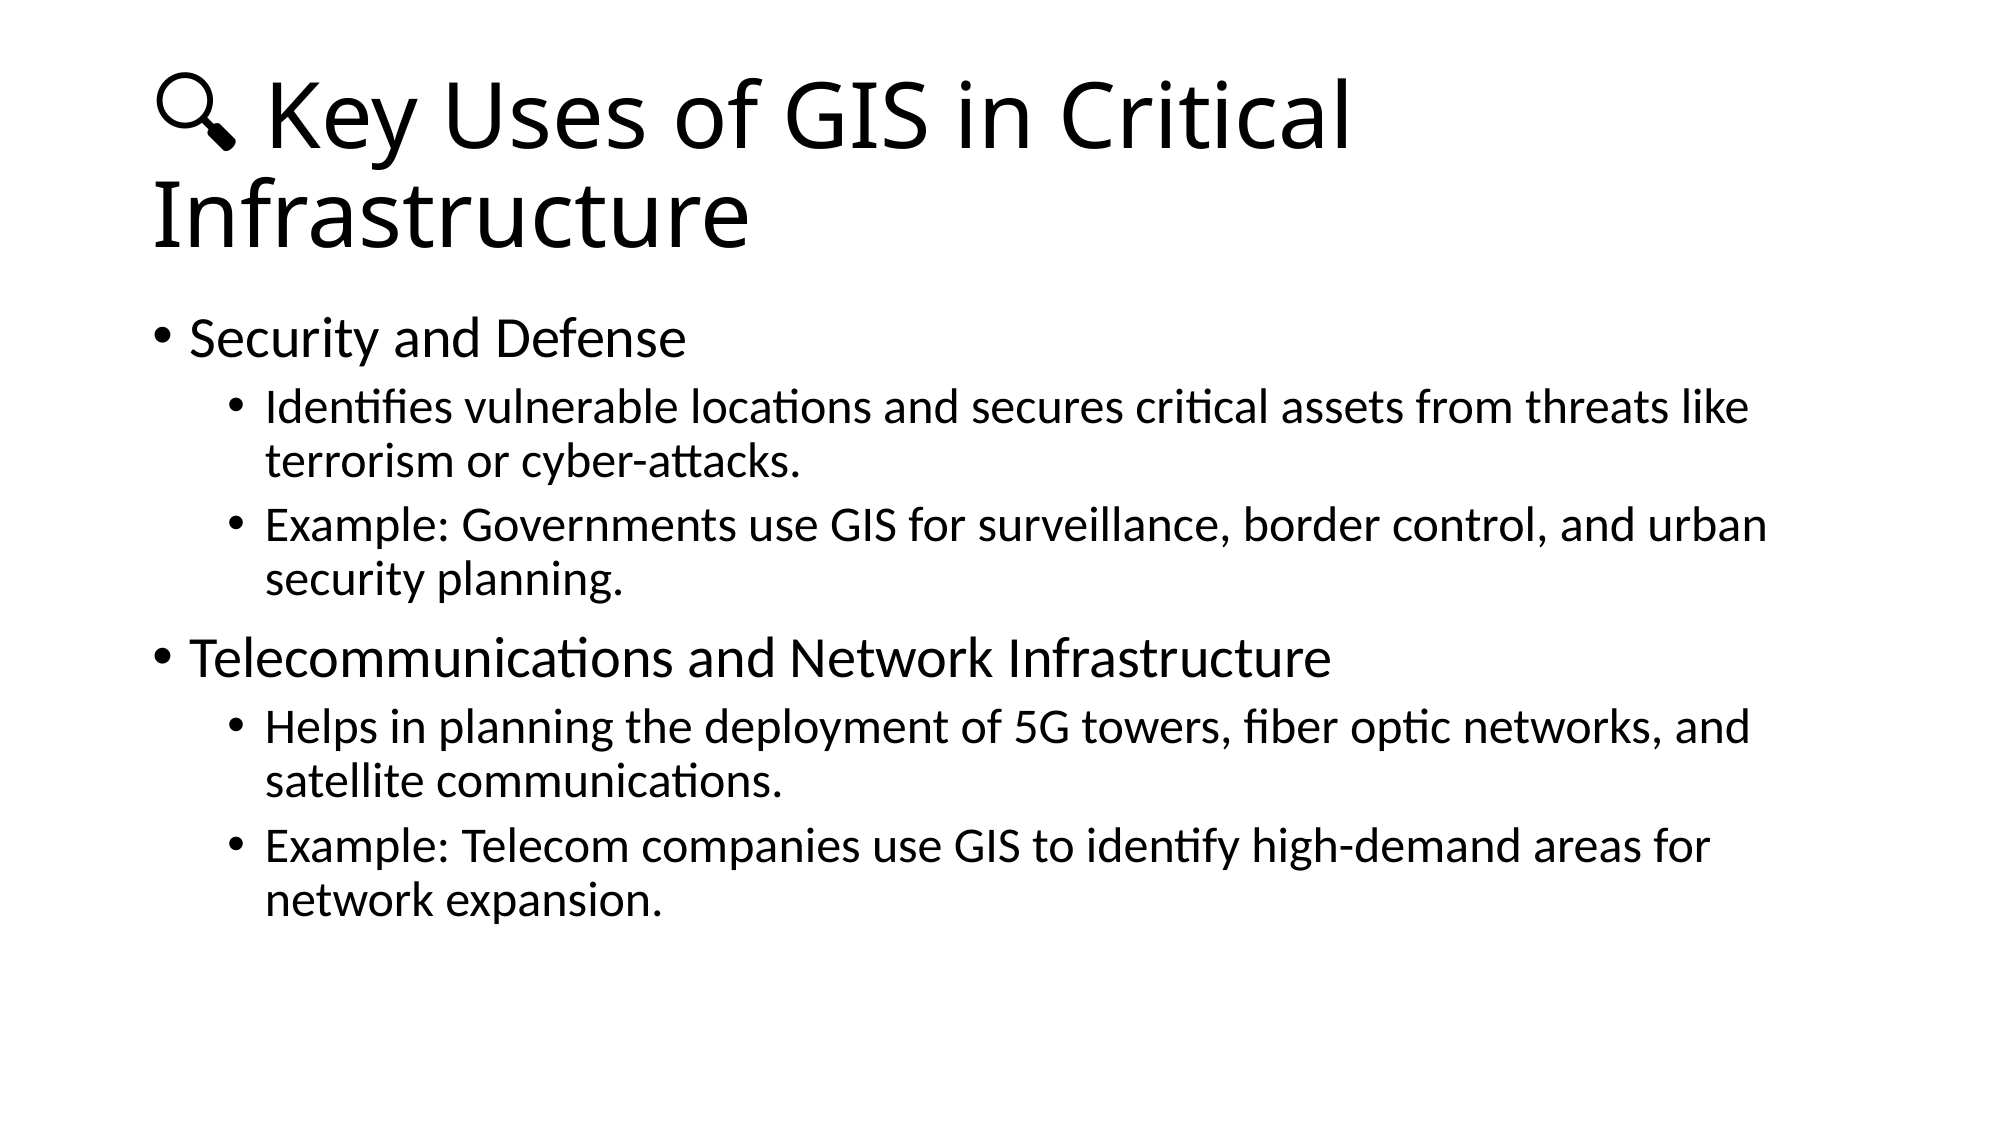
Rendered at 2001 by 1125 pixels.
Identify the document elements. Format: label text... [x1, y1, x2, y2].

list Security and Defense Identifies vulnerable locations and secures critical assets from threats like terrorism or cyber-attacks. Example: Governments use GIS for surveillance, border control, and urban security planning. Telecommunications and Network Infrastructure Helps in planning the deployment of 5G towers, fiber optic networks, and satellite communications. Example: Telecom companies use GIS to identify high-demand areas for network expansion. [137, 299, 1863, 1014]
title 🔍 Key Uses of GIS in Critical Infrastructure [137, 59, 1863, 278]
